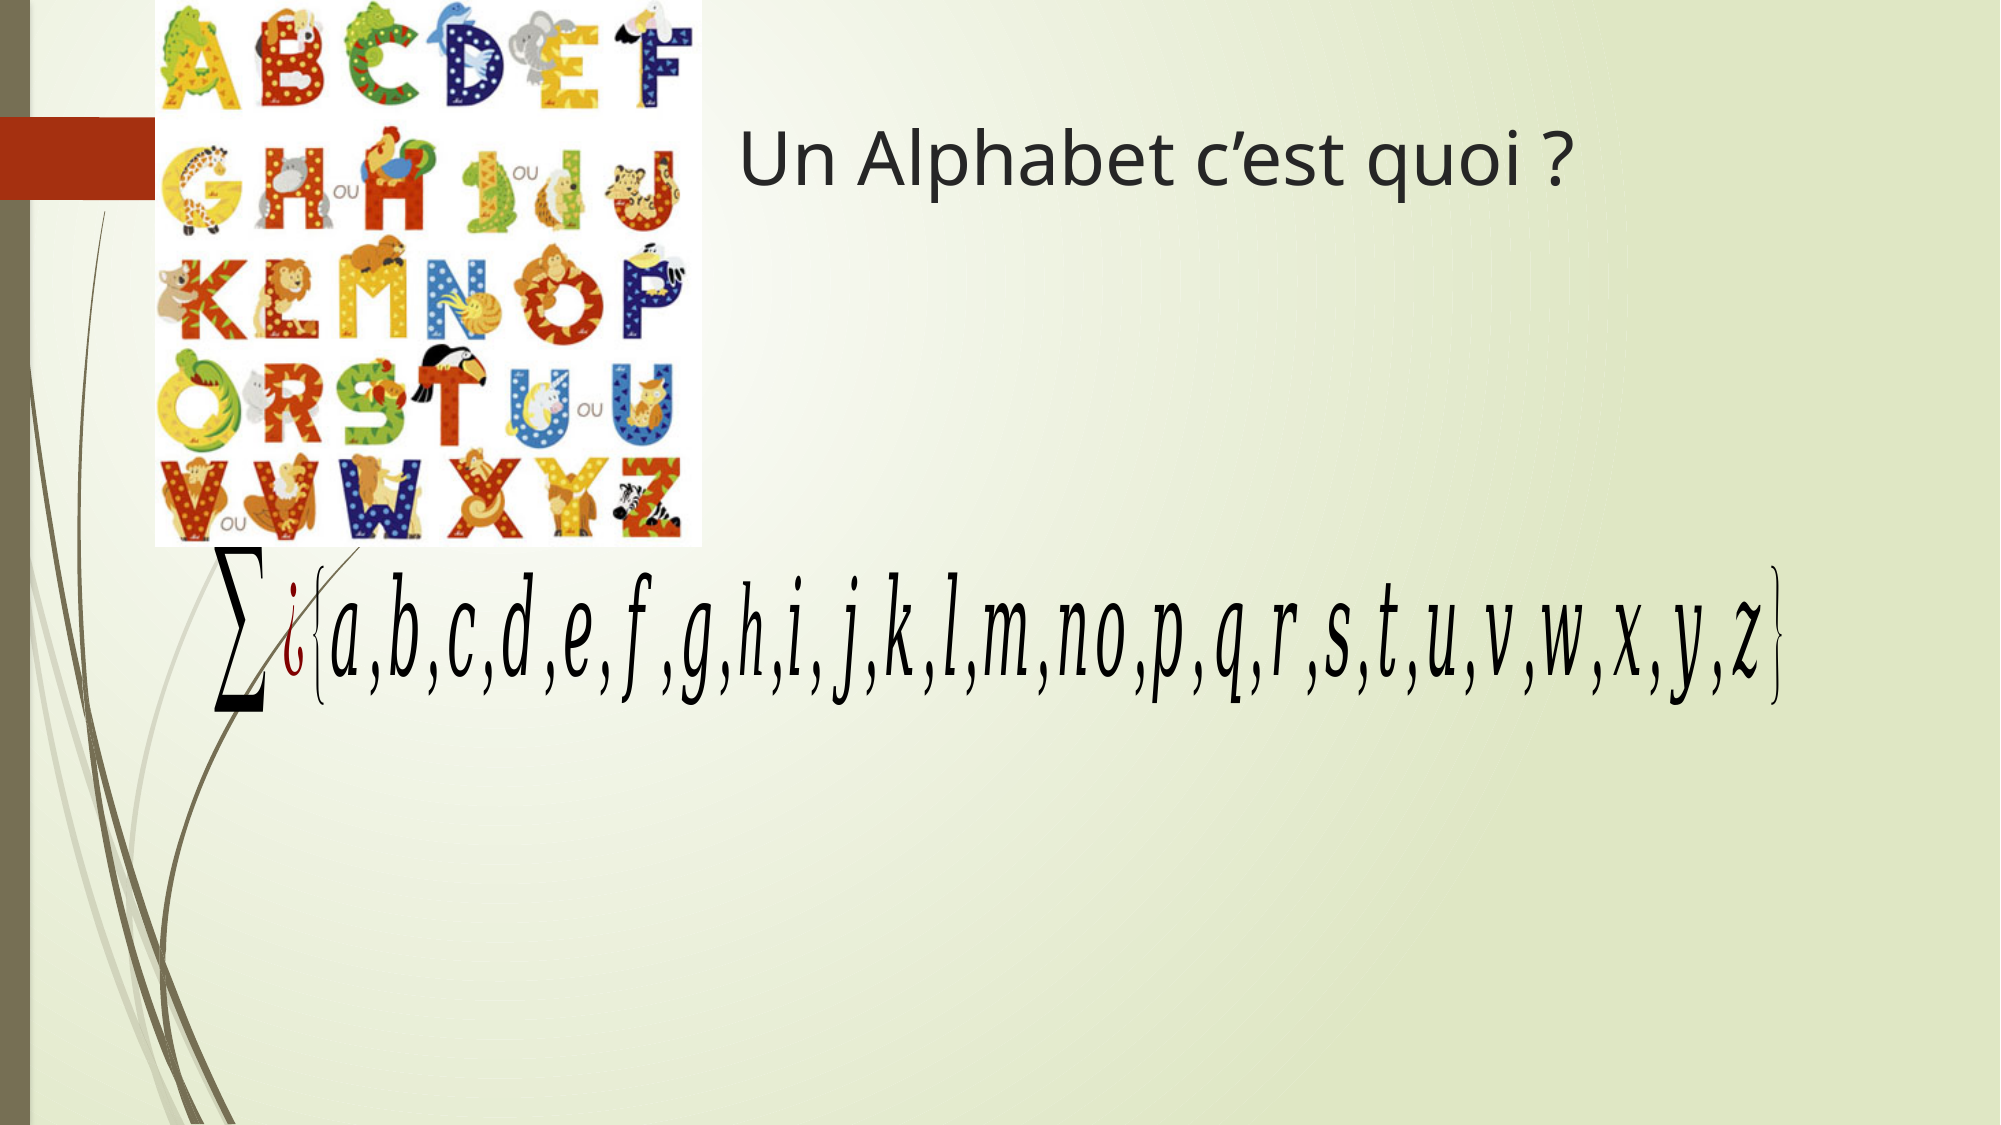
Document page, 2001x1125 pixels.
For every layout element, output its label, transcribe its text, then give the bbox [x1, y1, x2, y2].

title Un Alphabet c’est quoi ? [705, 102, 1888, 313]
picture [155, 0, 703, 547]
